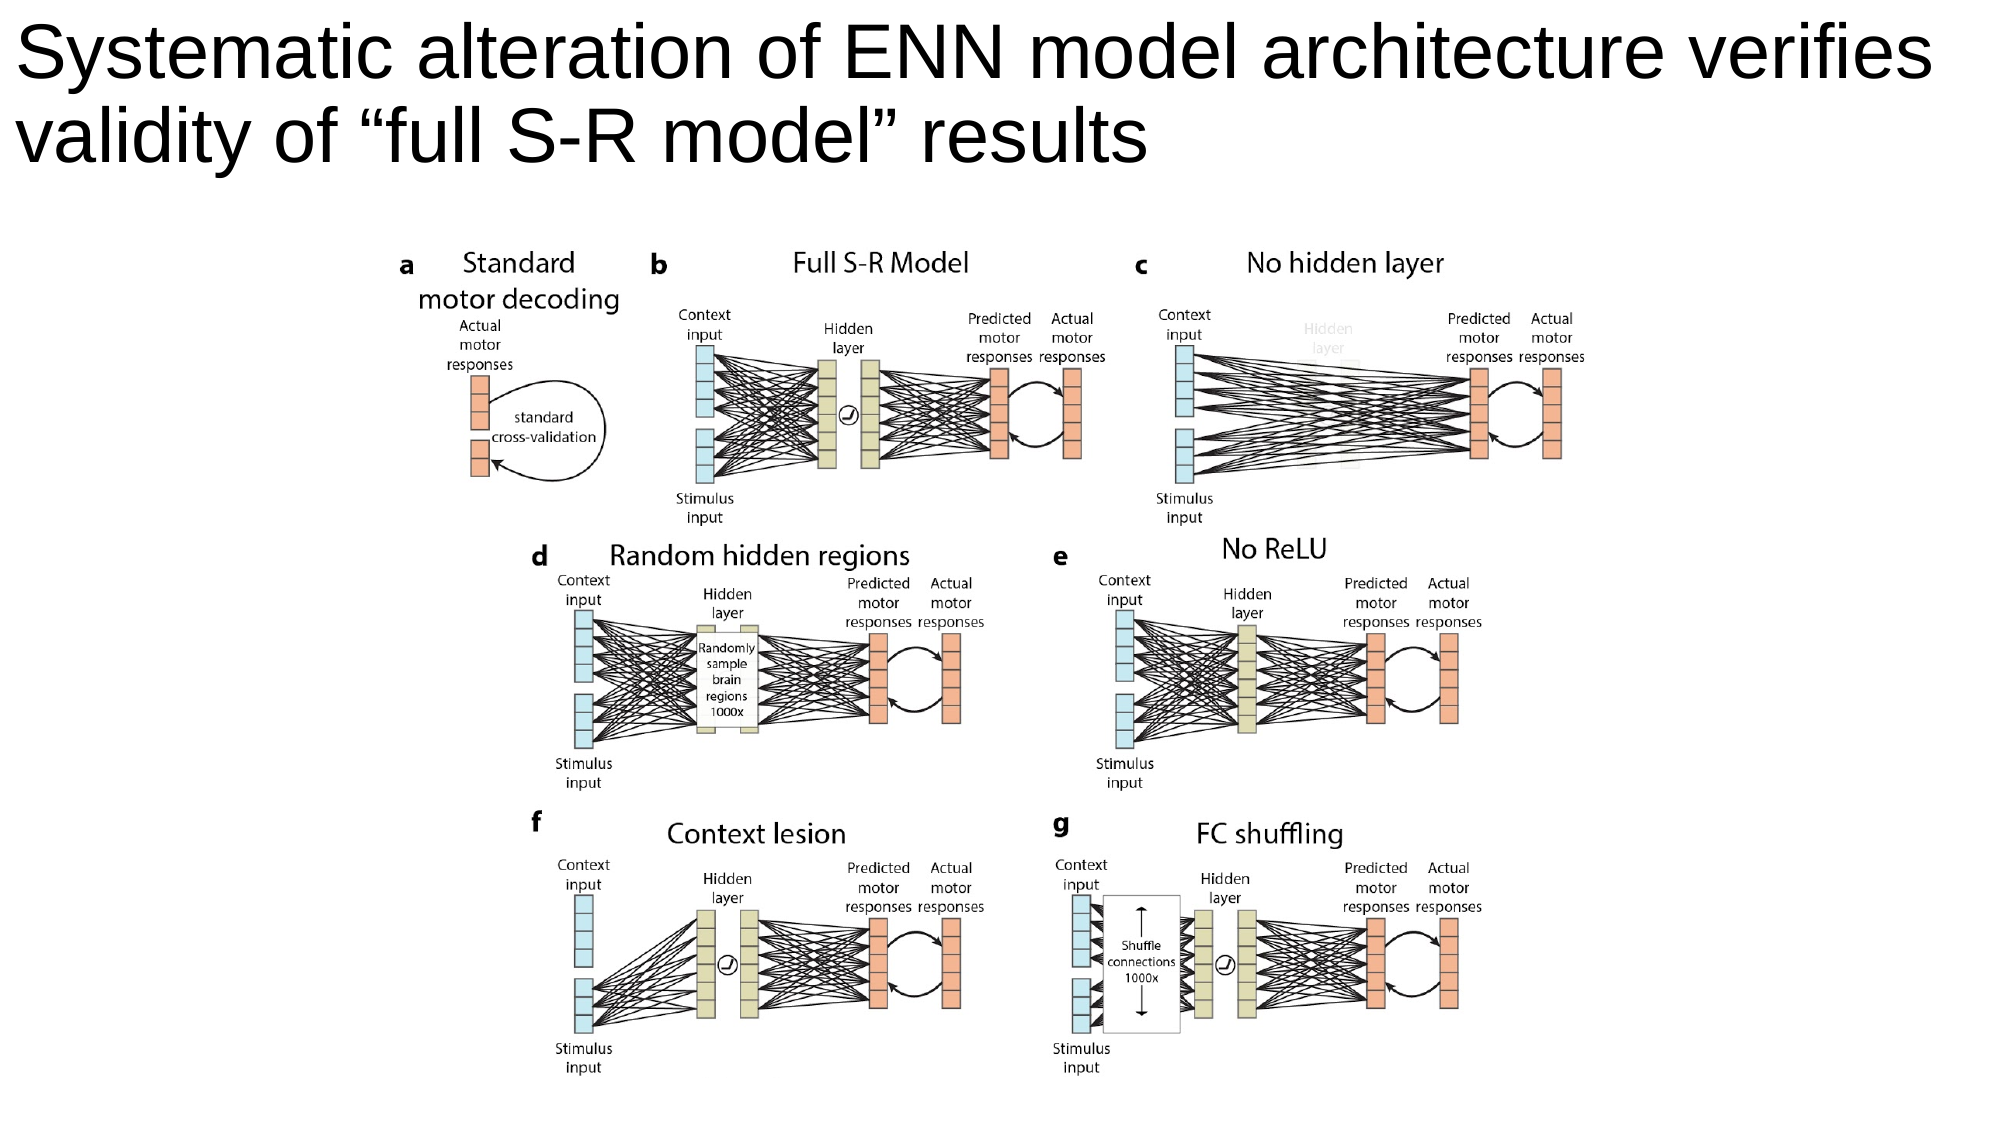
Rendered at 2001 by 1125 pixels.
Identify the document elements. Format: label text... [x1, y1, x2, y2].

picture [399, 247, 1601, 1078]
title Systematic alteration of ENN model architecture verifies validity of “full S-R model” results [0, 3, 2000, 187]
